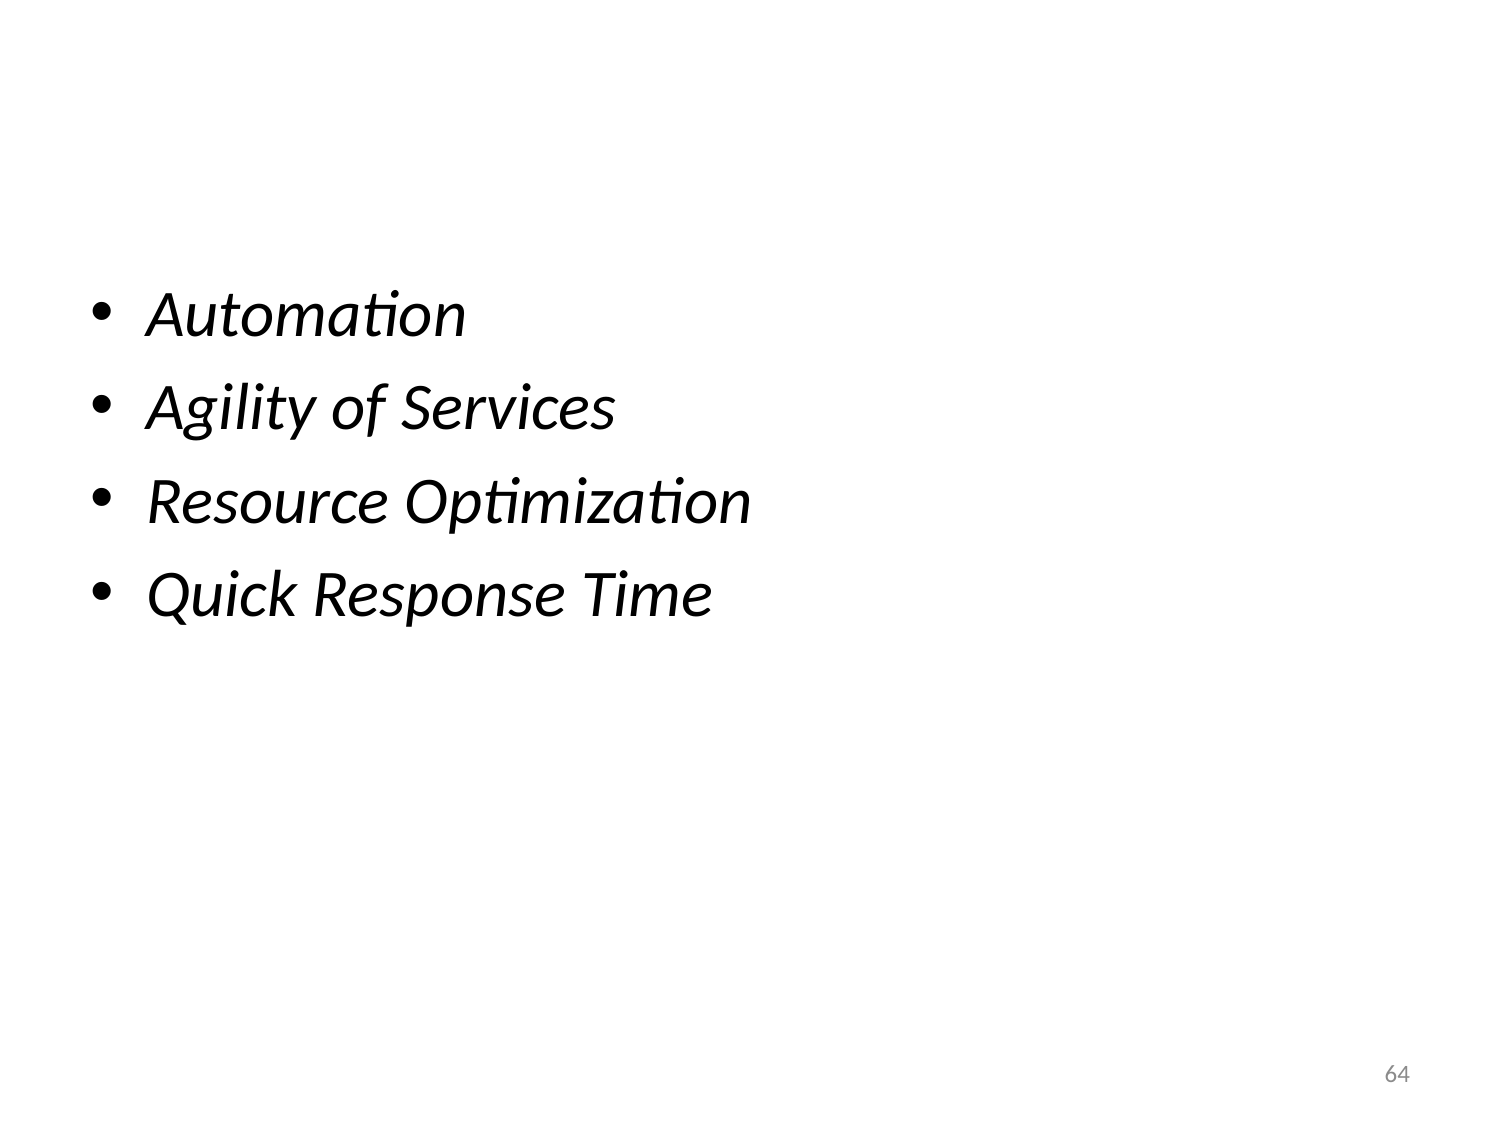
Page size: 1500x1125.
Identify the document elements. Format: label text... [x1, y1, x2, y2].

slide_number 64 [1074, 1042, 1425, 1103]
list Automation Agility of Services Resource Optimization Quick Response Time [75, 262, 1425, 1005]
